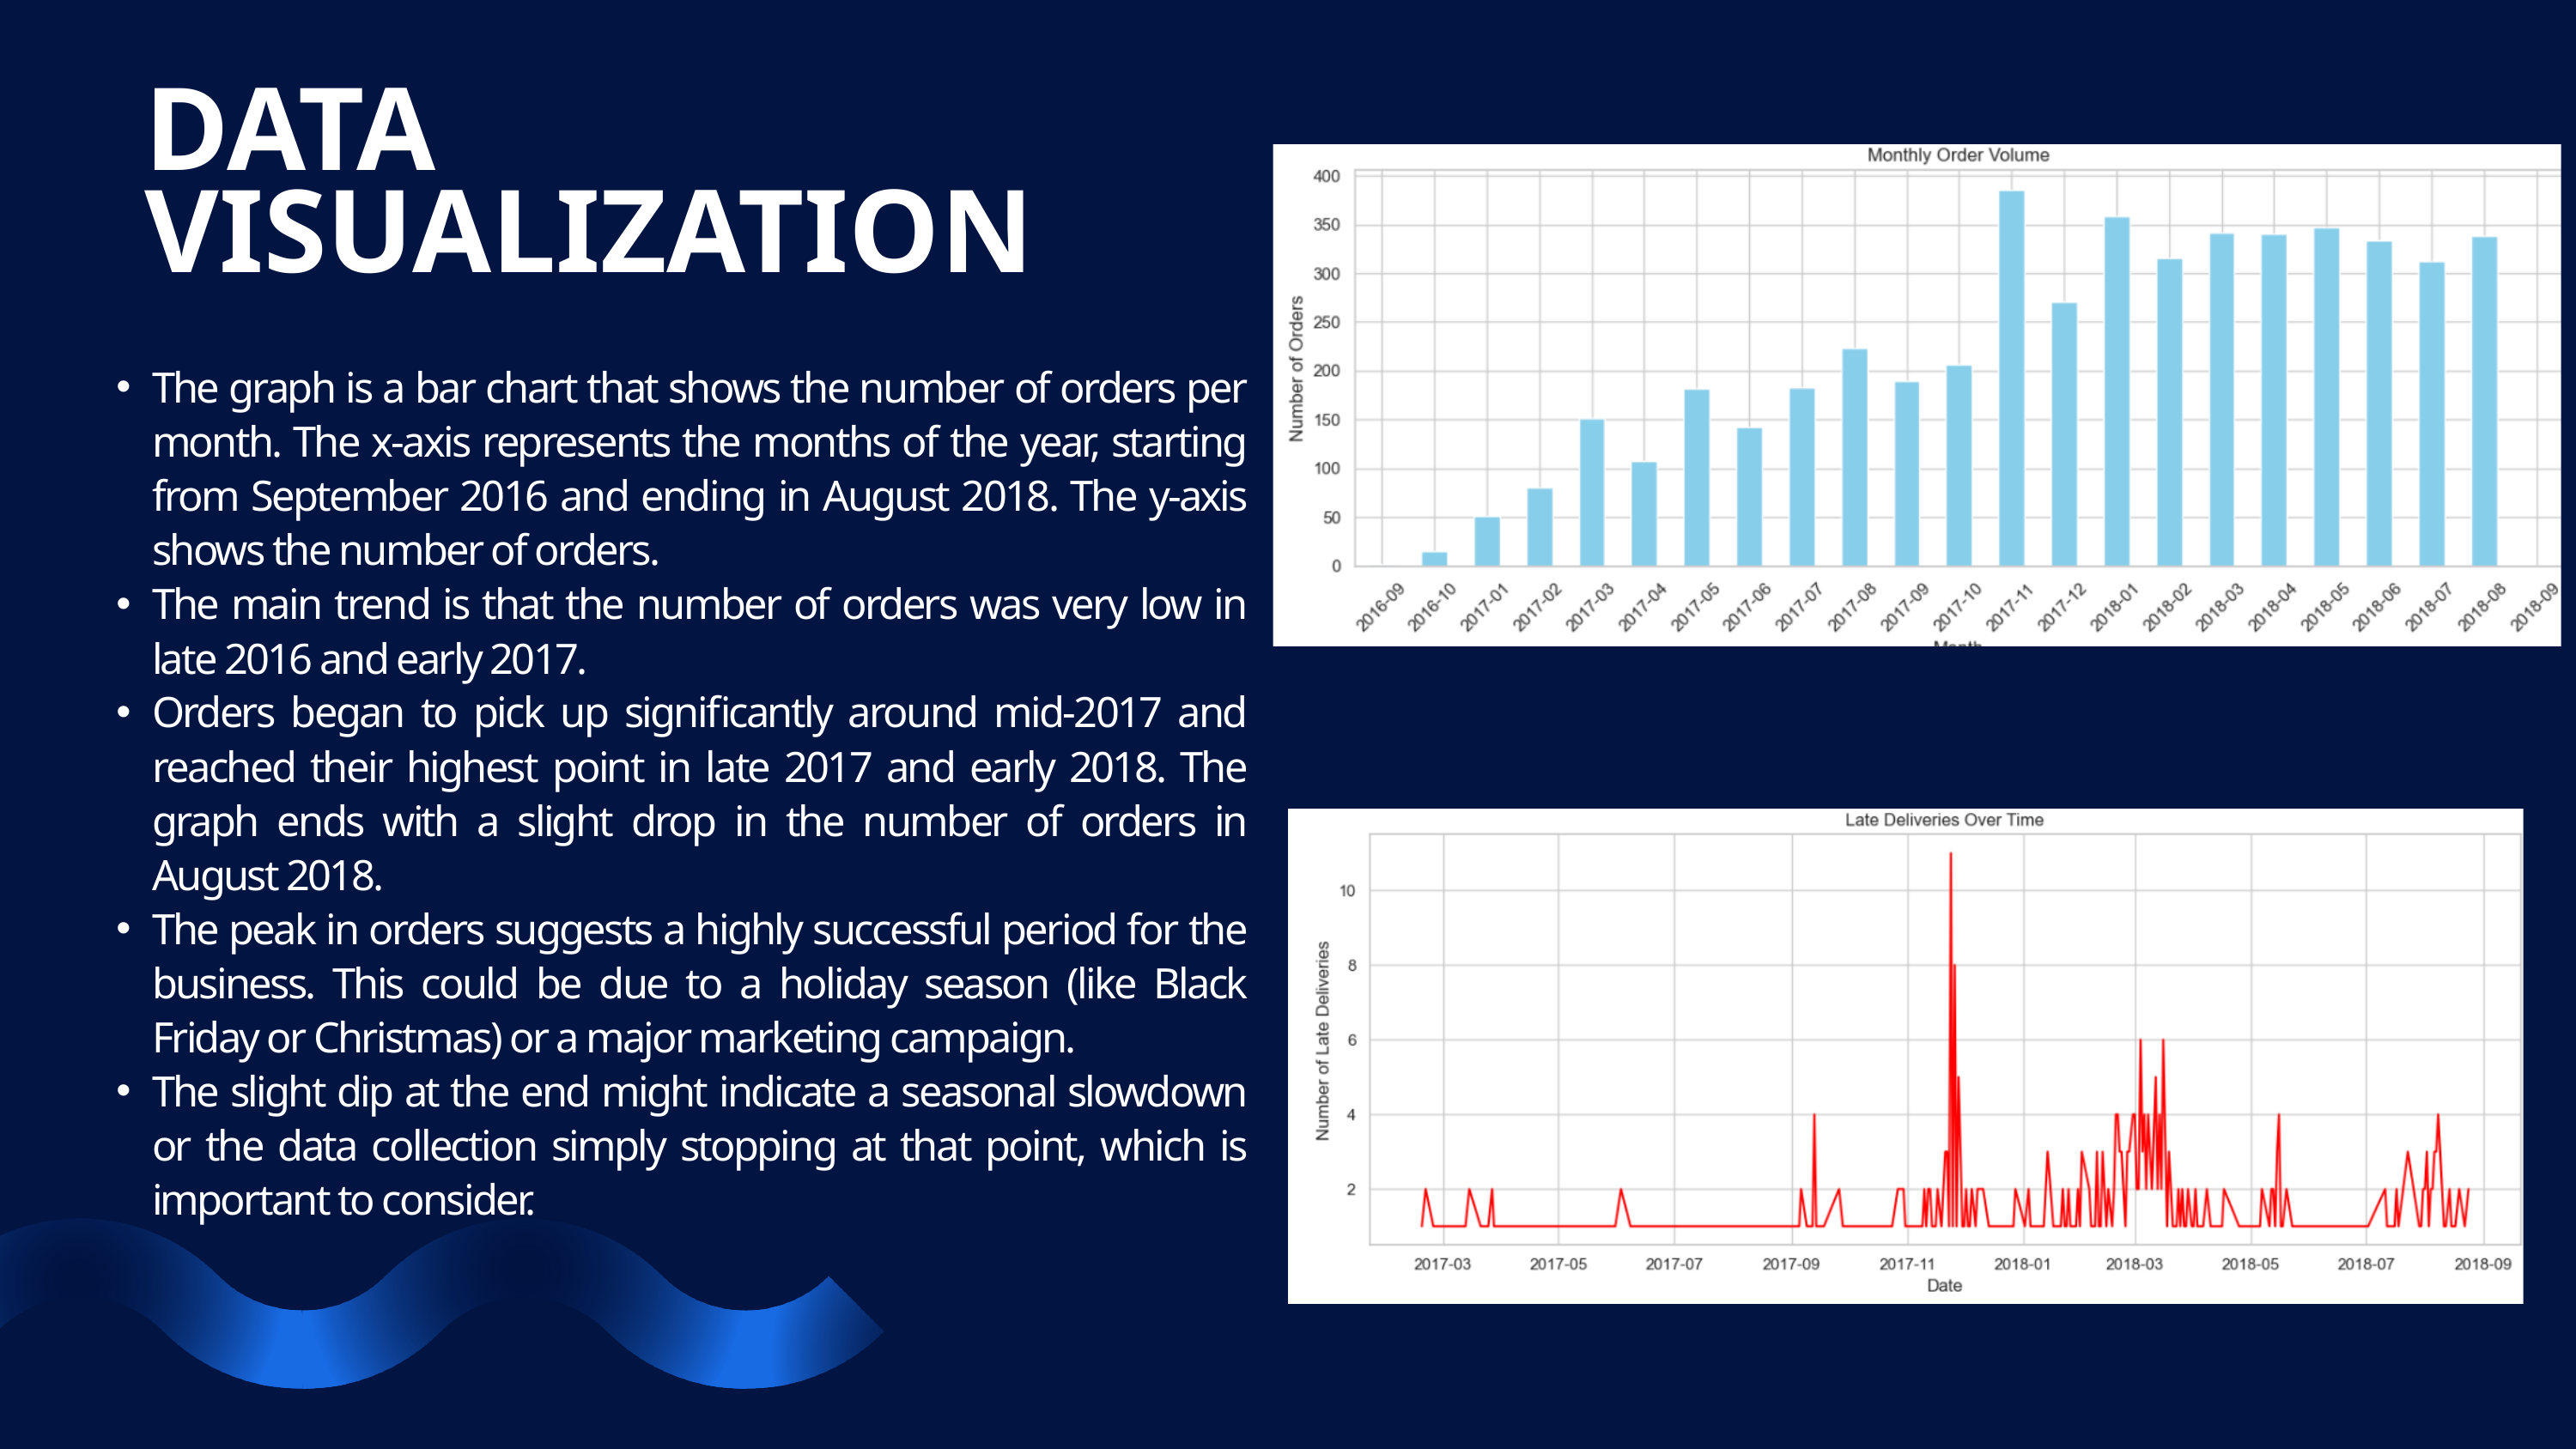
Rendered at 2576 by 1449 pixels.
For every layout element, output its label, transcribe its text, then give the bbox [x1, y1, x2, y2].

text_box [1287, 809, 2524, 1304]
text_box [1273, 144, 2561, 646]
text_box DATA VISUALIZATION [144, 91, 1124, 295]
text_box The graph is a bar chart that shows the number of orders per month. The x-axis represents the months of the year, starting from September 2016 and ending in August 2018. The y-axis shows the number of orders. The main trend is that the number of orders was very low in late 2016 and early 2017. Orders began to pick up significantly around mid-2017 and reached their highest point in late 2017 and early 2018. The graph ends with a slight drop in the number of orders in August 2018. The peak in orders suggests a highly successful period for the business. This could be due to a holiday season (like Black Friday or Christmas) or a major marketing campaign. The slight dip at the end might indicate a seasonal slowdown or the data collection simply stopping at that point, which is important to consider. [80, 357, 1246, 1278]
text_box [0, 1218, 886, 1389]
